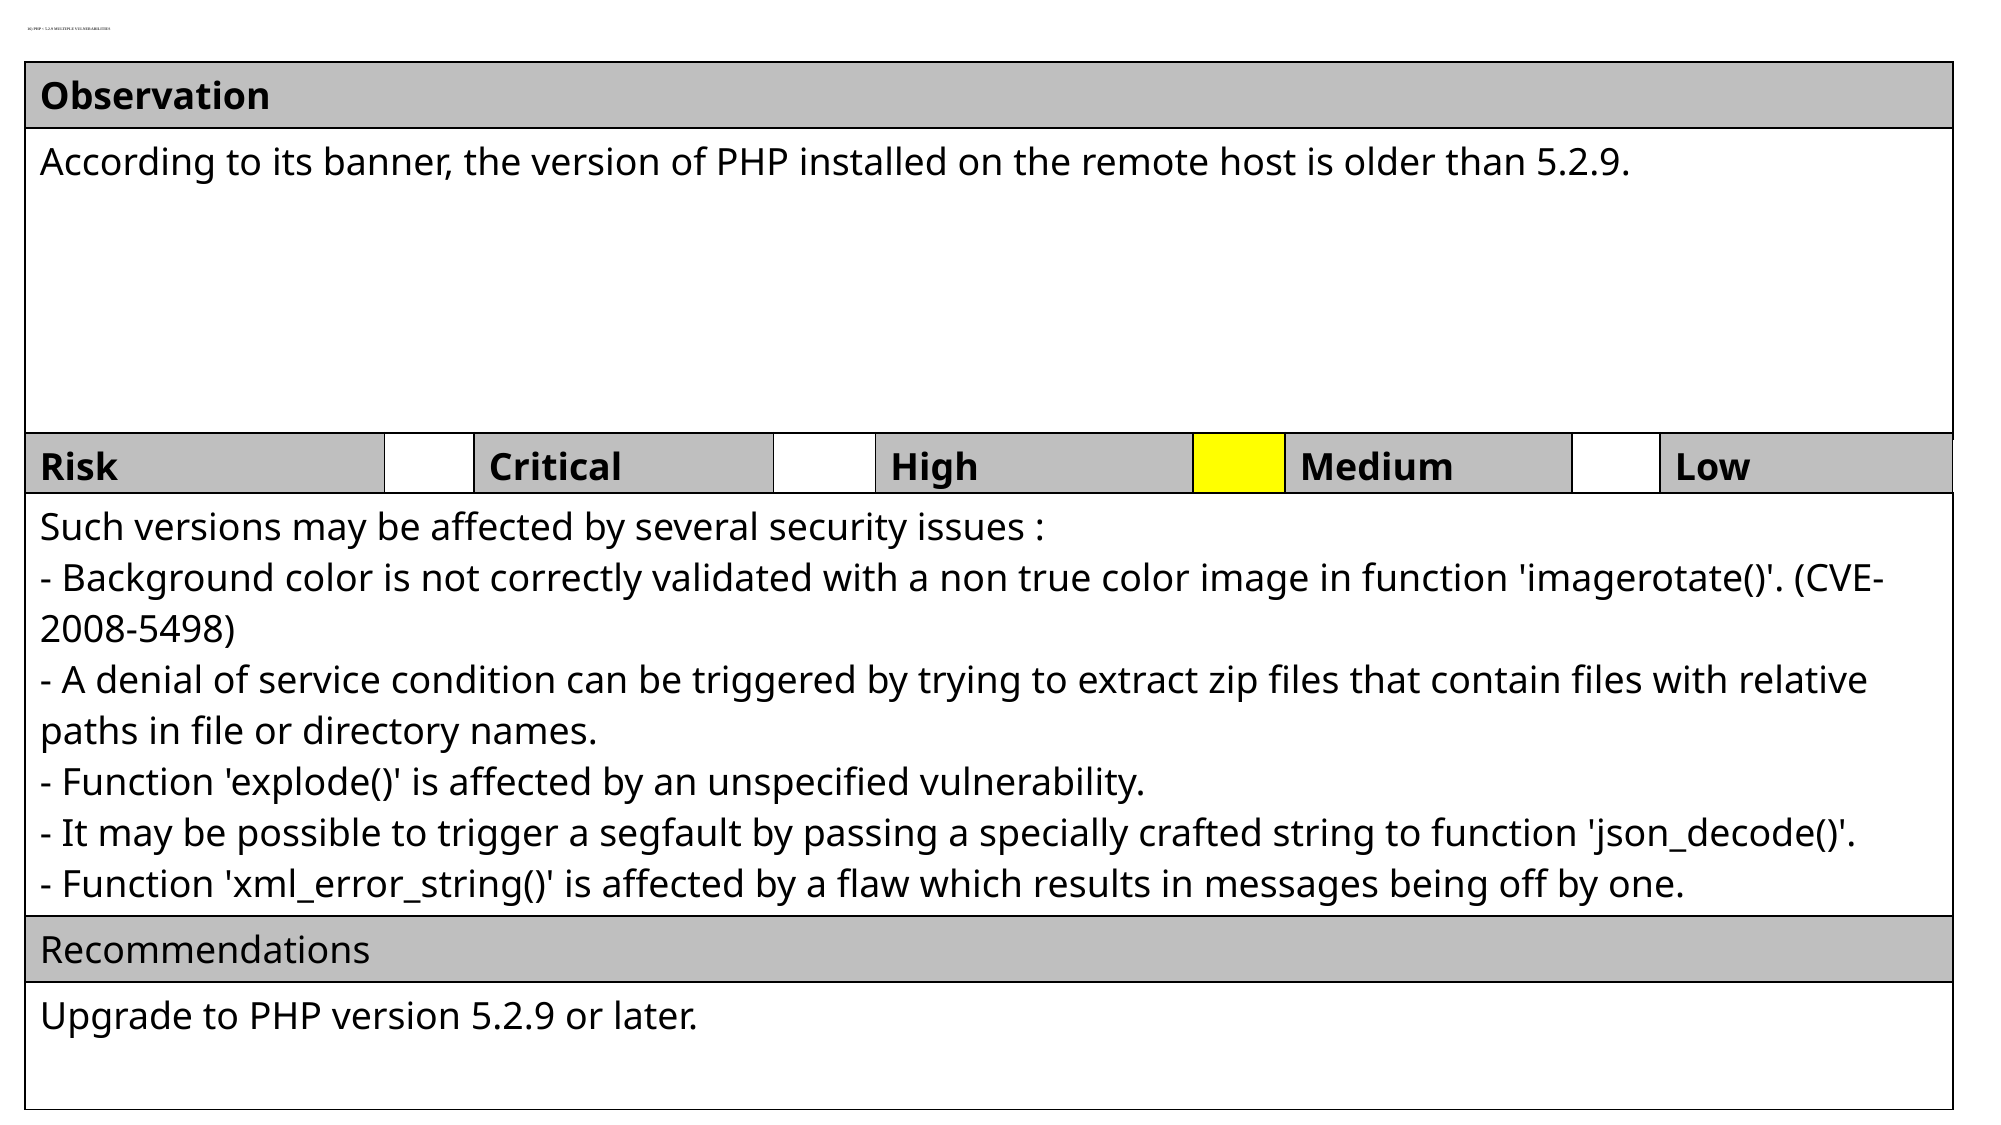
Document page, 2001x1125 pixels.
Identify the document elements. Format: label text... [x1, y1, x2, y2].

table_header Low [1661, 434, 1952, 492]
table_header [1194, 434, 1284, 492]
table_header Critical [475, 434, 773, 492]
table_header Such versions may be affected by several security issues : - Background color is not correctly validated with a non true color image in function 'imagerotate()'. (CVE-2008-5498) - A denial of service condition can be triggered by trying to extract zip files that contain files with relative paths in file or directory names. - Function 'explode()' is affected by an unspecified vulnerability. - It may be possible to trigger a segfault by passing a specially crafted string to function 'json_decode()'. - Function 'xml_error_string()' is affected by a flaw which results in messages being off by one. [26, 494, 1952, 915]
table_header [774, 434, 875, 492]
table_cell According to its banner, the version of PHP installed on the remote host is older than 5.2.9. [26, 129, 1952, 432]
table_header Risk [26, 434, 384, 492]
table_cell Recommendations [26, 917, 1952, 981]
table_header High [876, 434, 1192, 492]
title 16) PHP < 5.2.9 Multiple vulnerabilities [12, 0, 1291, 60]
table_header [1573, 434, 1659, 492]
table_header Medium [1286, 434, 1571, 492]
table_cell Upgrade to PHP version 5.2.9 or later. [26, 983, 1952, 1109]
table_header Observation [26, 63, 1952, 127]
table_header [385, 434, 473, 492]
